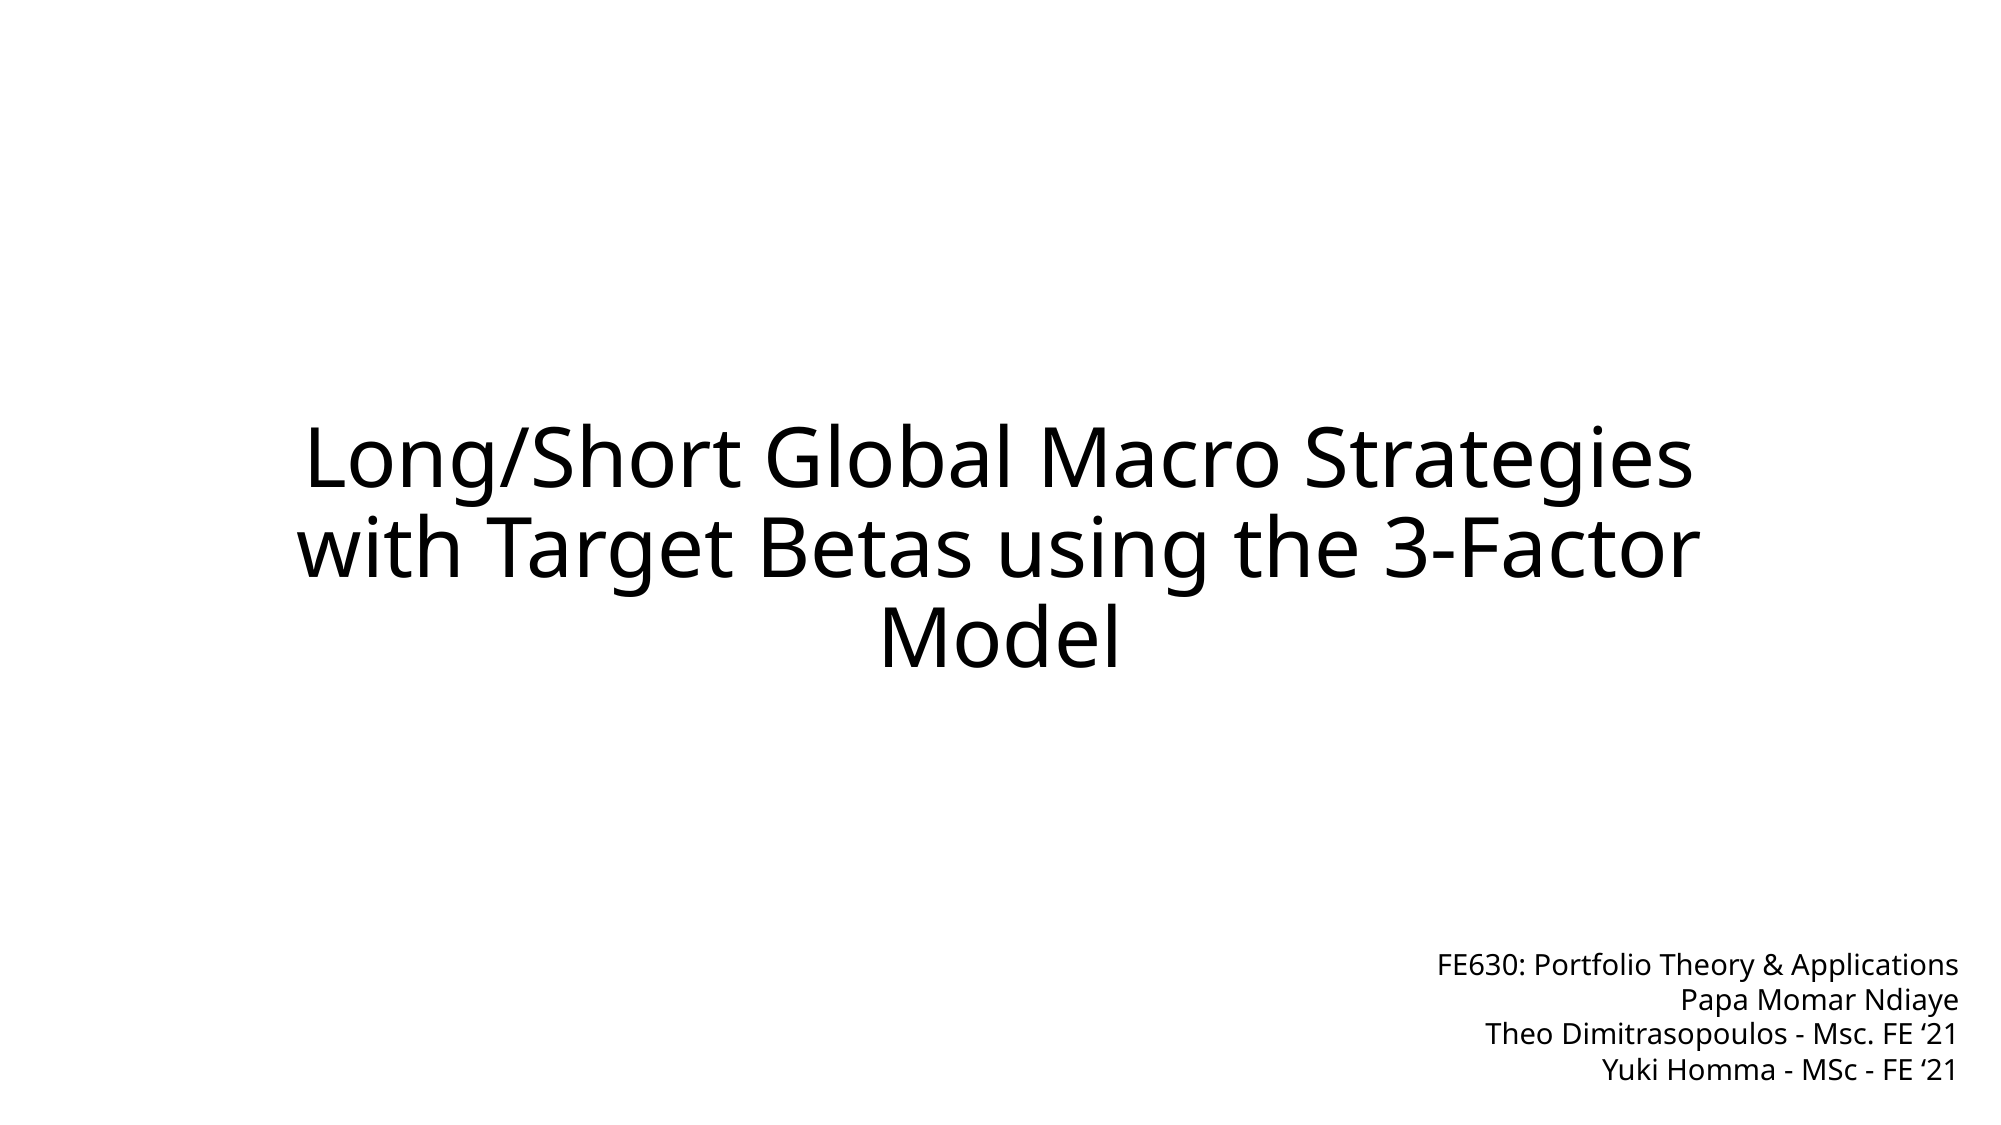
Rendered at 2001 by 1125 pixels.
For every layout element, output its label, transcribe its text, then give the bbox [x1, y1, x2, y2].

text_box FE630: Portfolio Theory & Applications Papa Momar Ndiaye Theo Dimitrasopoulos - Msc. FE ‘21 Yuki Homma - MSc - FE ‘21 [1143, 930, 1975, 1095]
title Long/Short Global Macro Strategies with Target Betas using the 3-Factor Model [249, 184, 1750, 693]
